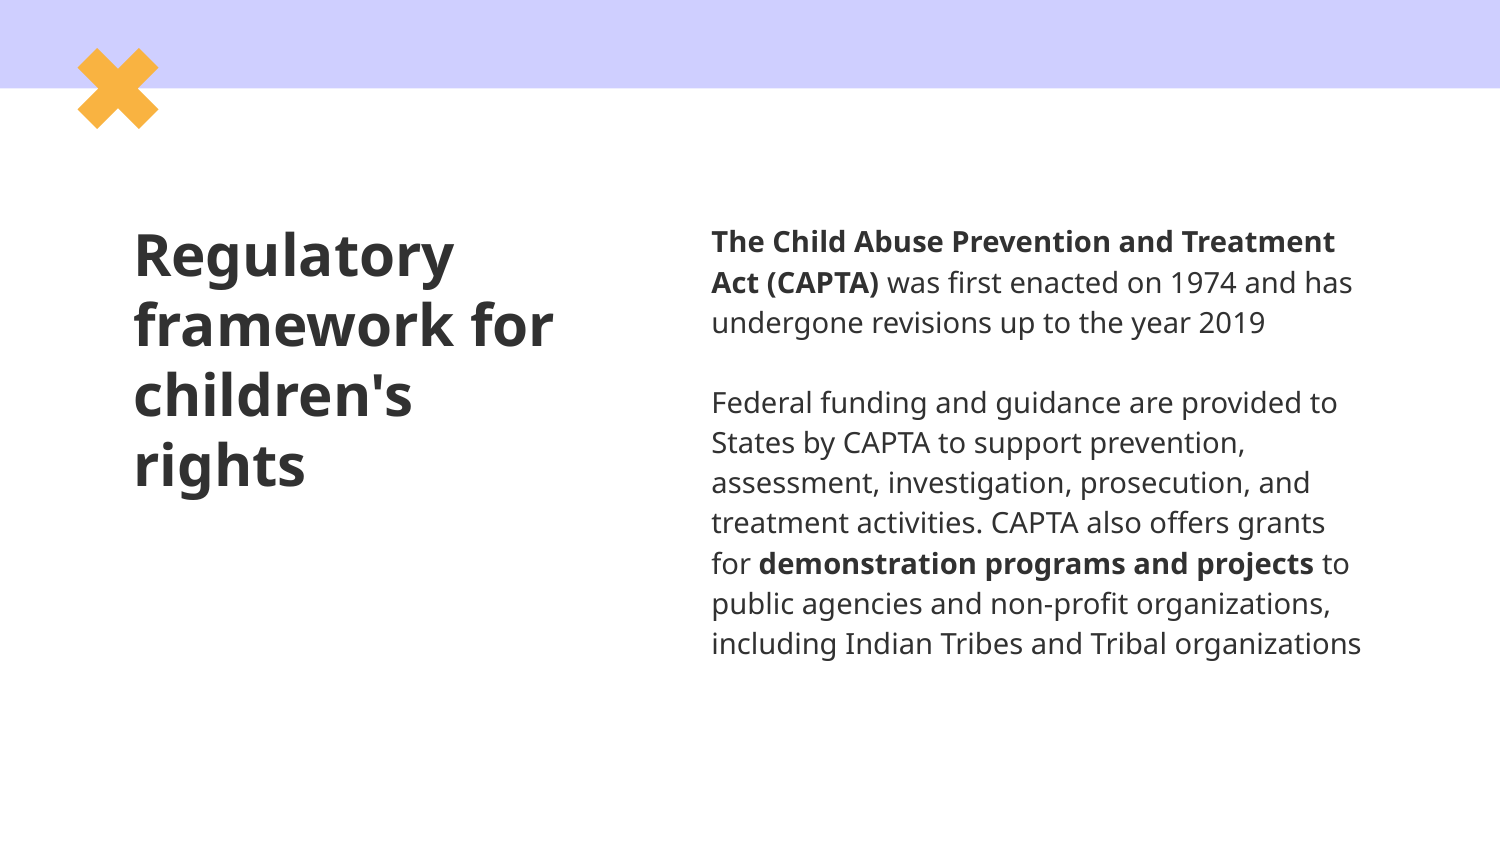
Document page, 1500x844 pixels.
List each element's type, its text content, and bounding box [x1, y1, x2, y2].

subtitle The Child Abuse Prevention and Treatment Act (CAPTA) was first enacted on 1974 and has undergone revisions up to the year 2019 Federal funding and guidance are provided to States by CAPTA to support prevention, assessment, investigation, prosecution, and treatment activities. CAPTA also offers grants for demonstration programs and projects to public agencies and non-profit organizations, including Indian Tribes and Tribal organizations [696, 203, 1382, 735]
title Regulatory framework for children's rights [118, 203, 603, 537]
